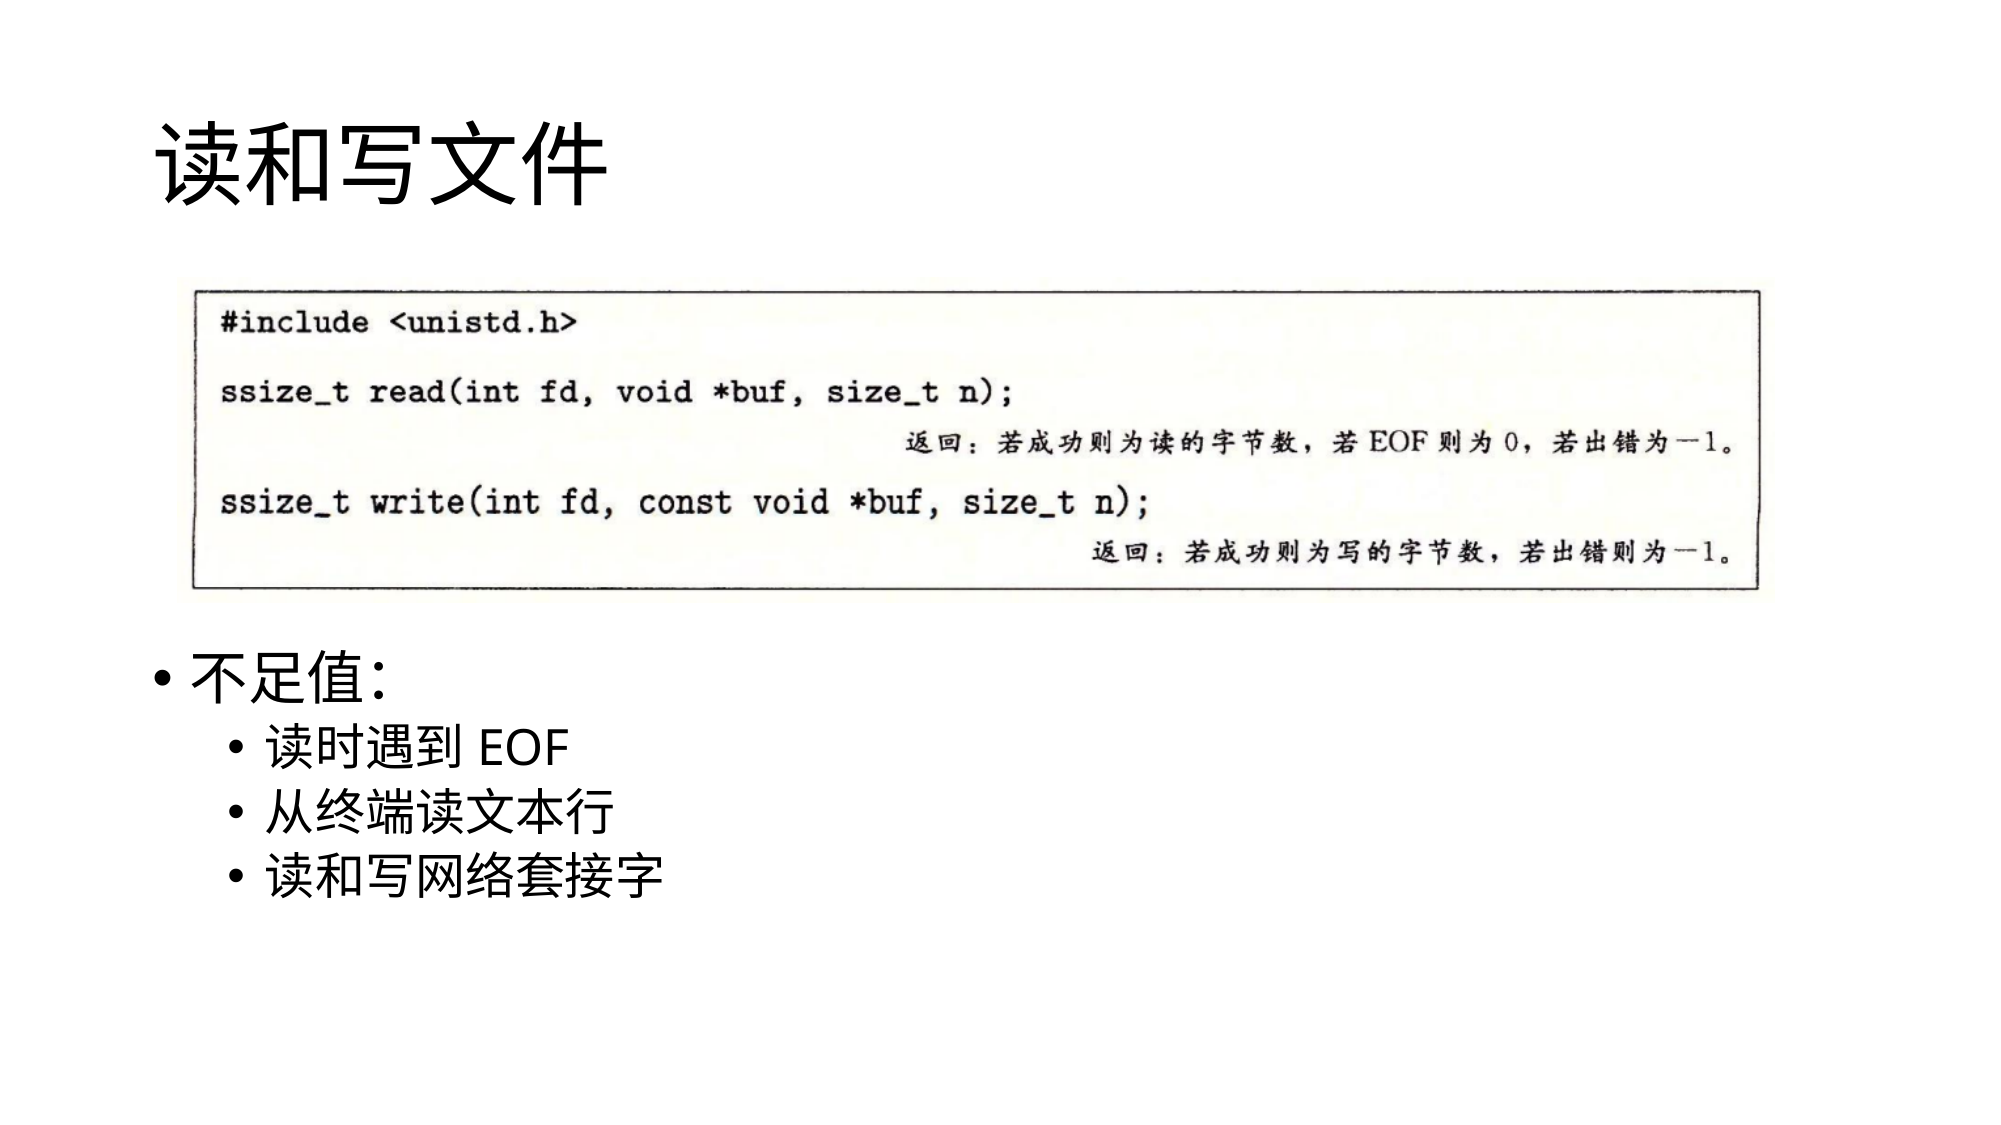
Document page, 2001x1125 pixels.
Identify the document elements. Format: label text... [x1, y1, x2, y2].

list 不足值： 读时遇到EOF 从终端读文本行 读和写网络套接字 [137, 299, 1863, 1014]
title 读和写文件 [137, 59, 1863, 278]
picture [177, 277, 1775, 603]
